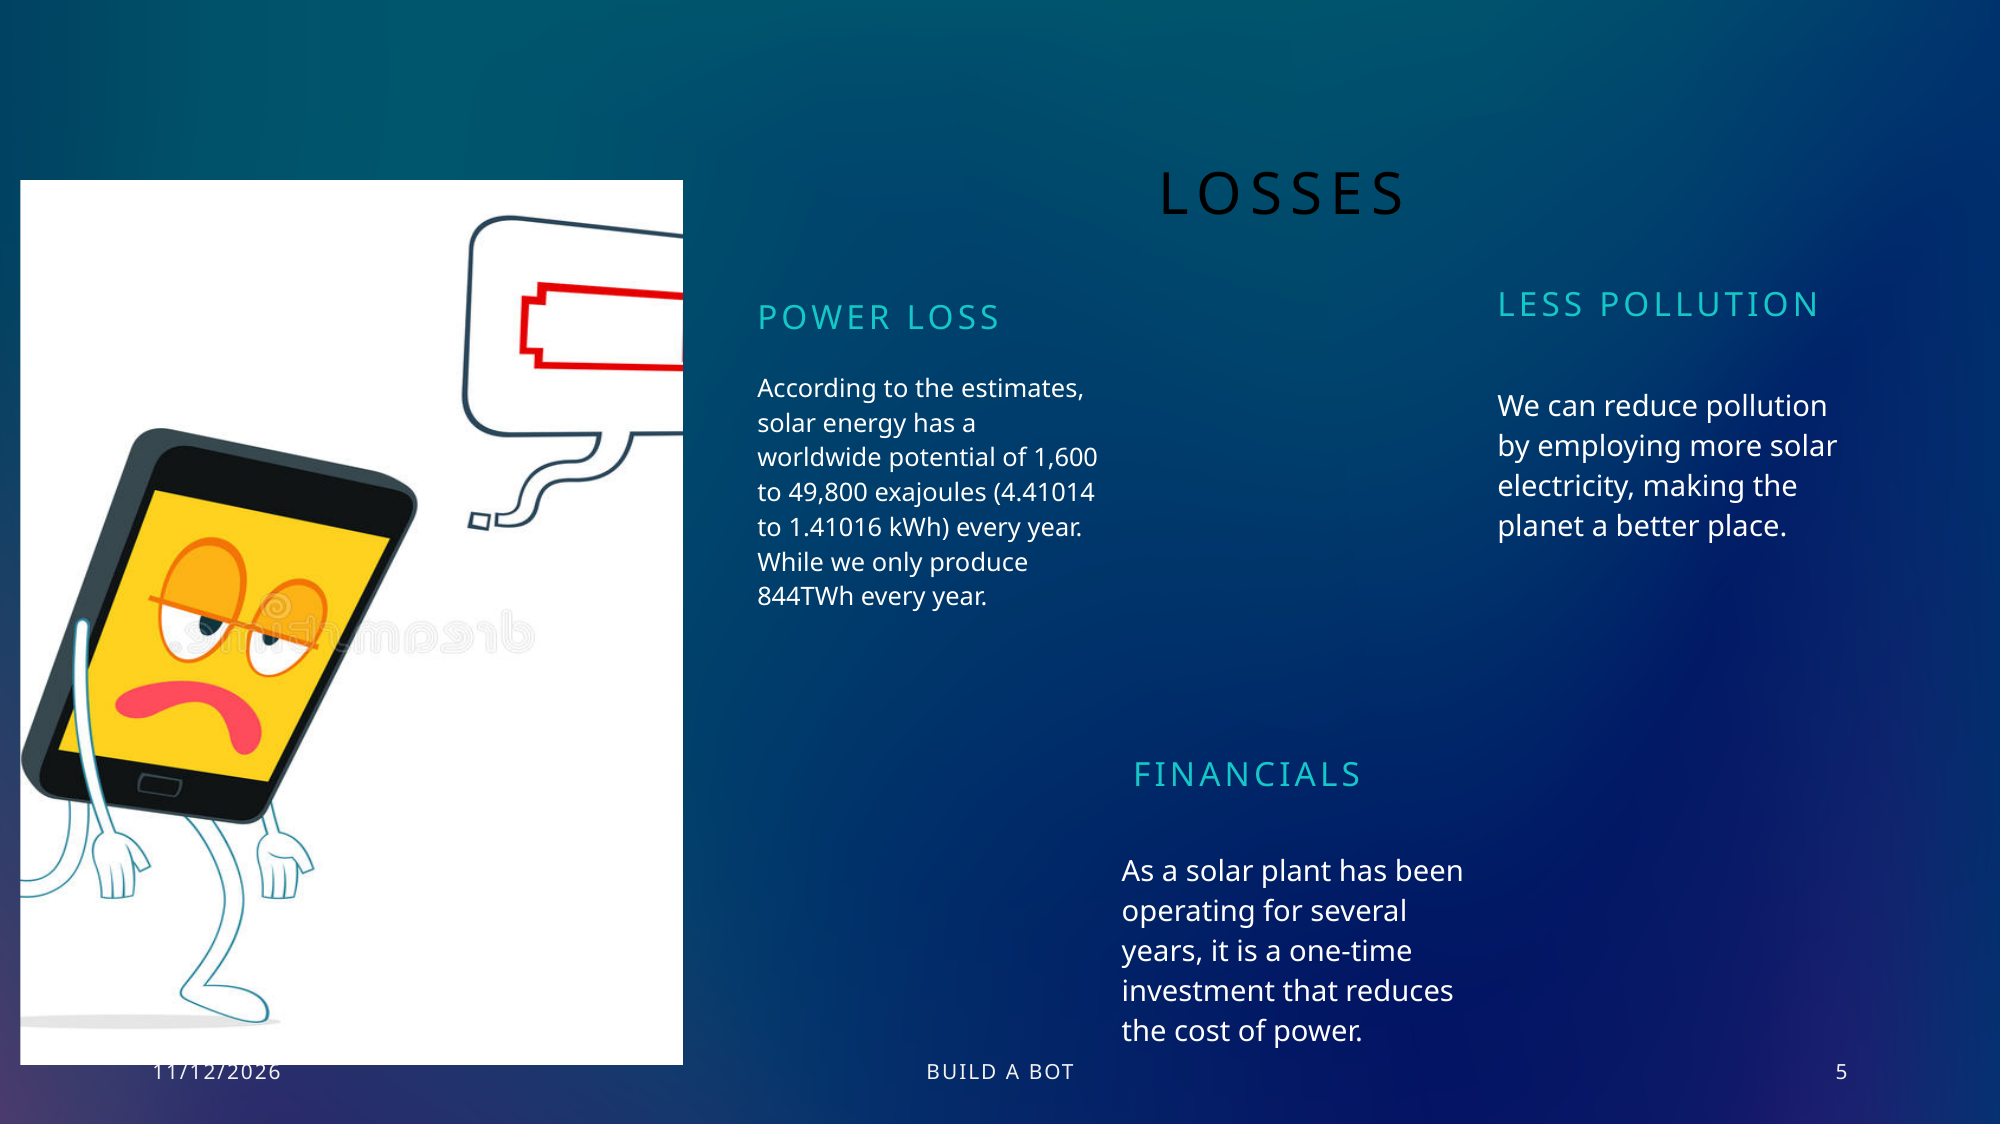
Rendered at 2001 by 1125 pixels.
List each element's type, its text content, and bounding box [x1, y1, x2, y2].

list We can reduce pollution by employing more solar electricity, making the planet a better place. [1482, 375, 1858, 661]
title losses [719, 148, 1915, 264]
picture [0, 0, 2000, 1125]
slide_number 5 [1412, 1042, 1863, 1103]
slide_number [137, 1065, 588, 1103]
footer Build a Bot [662, 1042, 1338, 1103]
list Financials [1118, 749, 1483, 810]
list According to the estimates, solar energy has a worldwide potential of 1,600 to 49,800 exajoules (4.41014 to 1.41016 kWh) every year. While we only produce 844TWh every year. [742, 360, 1118, 646]
list Power loss [742, 293, 1118, 354]
list As a solar plant has been operating for several years, it is a one-time investment that reduces the cost of power. [1106, 839, 1483, 1125]
list Less pollution [1482, 280, 1858, 341]
